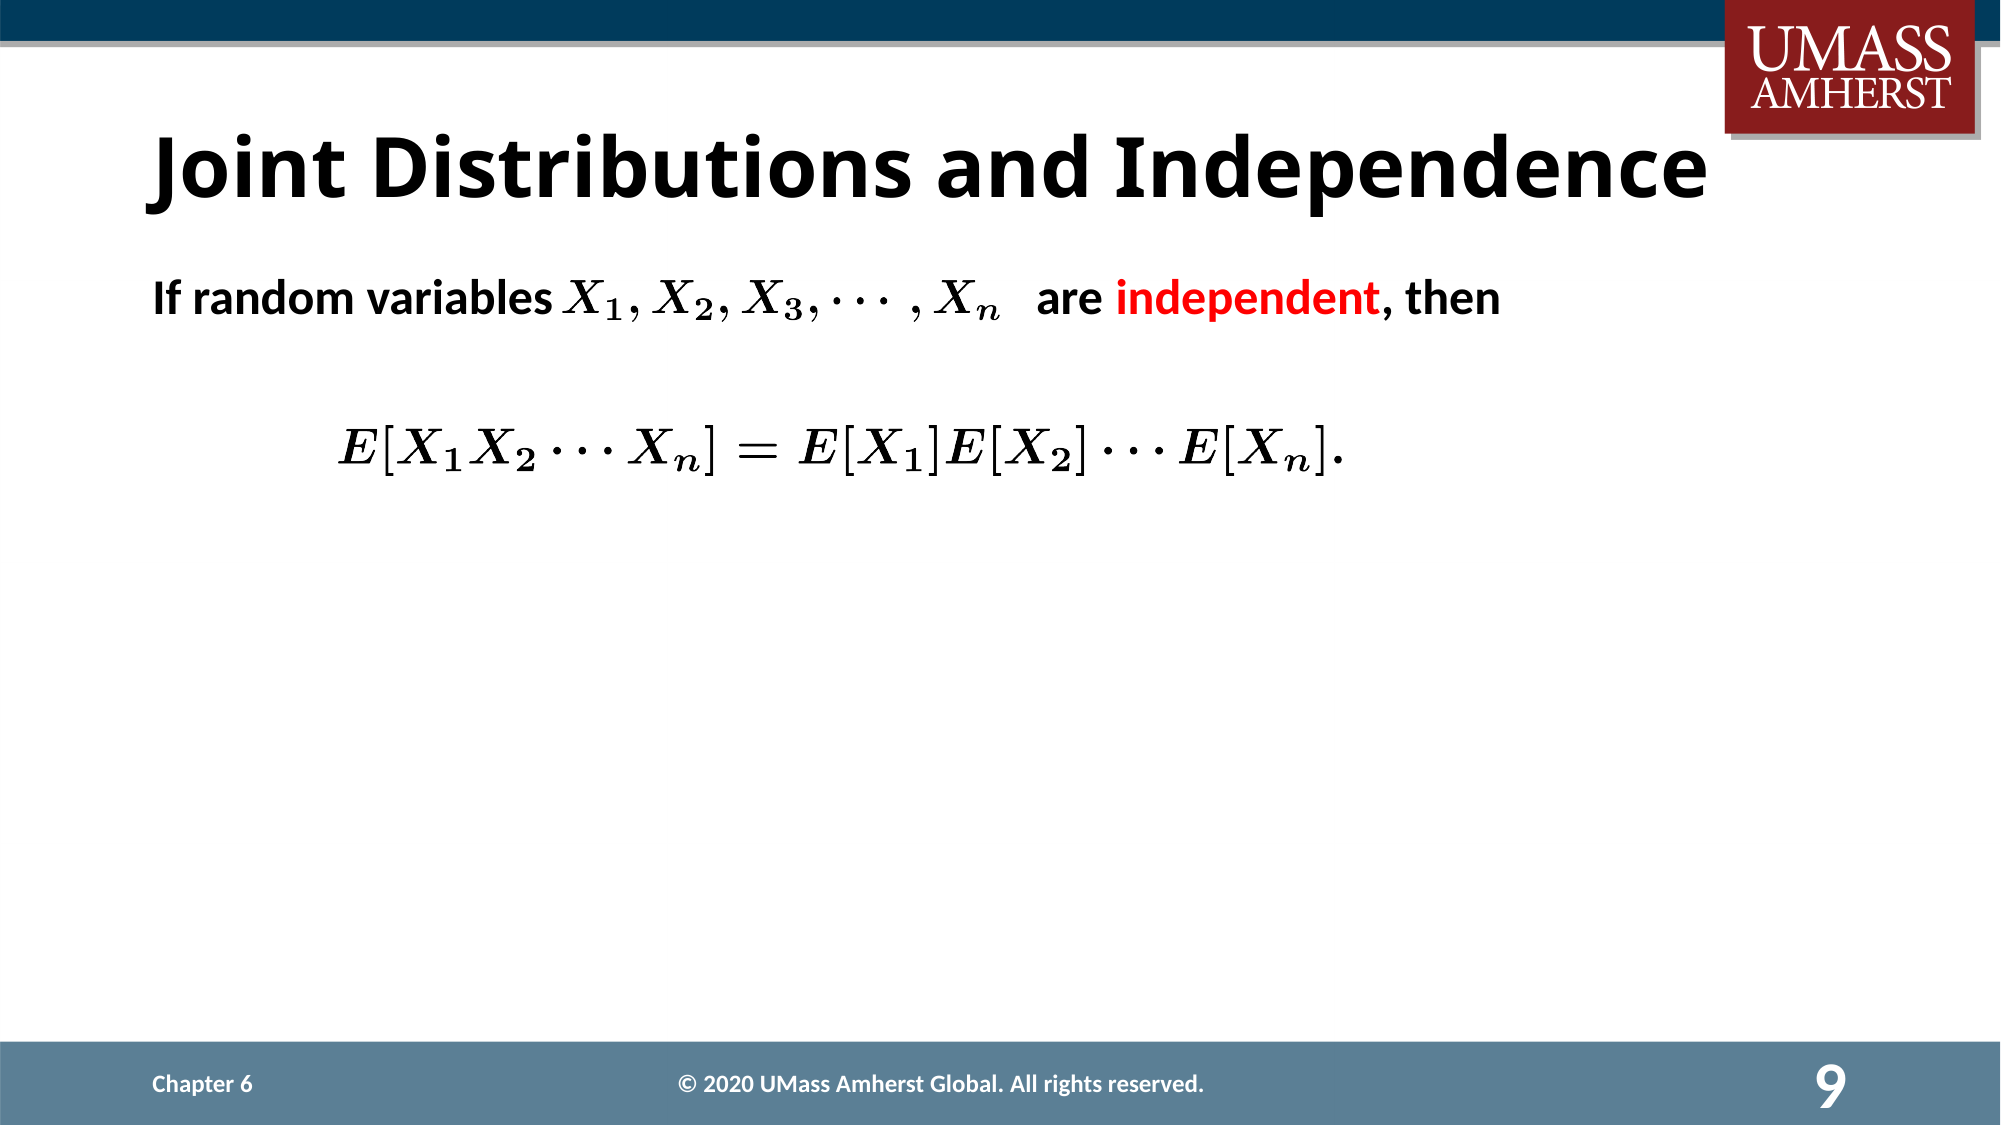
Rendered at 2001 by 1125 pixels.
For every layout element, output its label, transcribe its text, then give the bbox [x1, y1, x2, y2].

title Joint Distributions and Independence [137, 108, 1863, 233]
list If random variables are independent, then [137, 263, 1824, 976]
slide_number 9 [1412, 1052, 1863, 1113]
slide_number Chapter 6 [137, 1052, 588, 1113]
text_box © 2020 UMass Amherst Global. All rights reserved. [662, 1060, 1338, 1121]
picture [0, 0, 2001, 1125]
